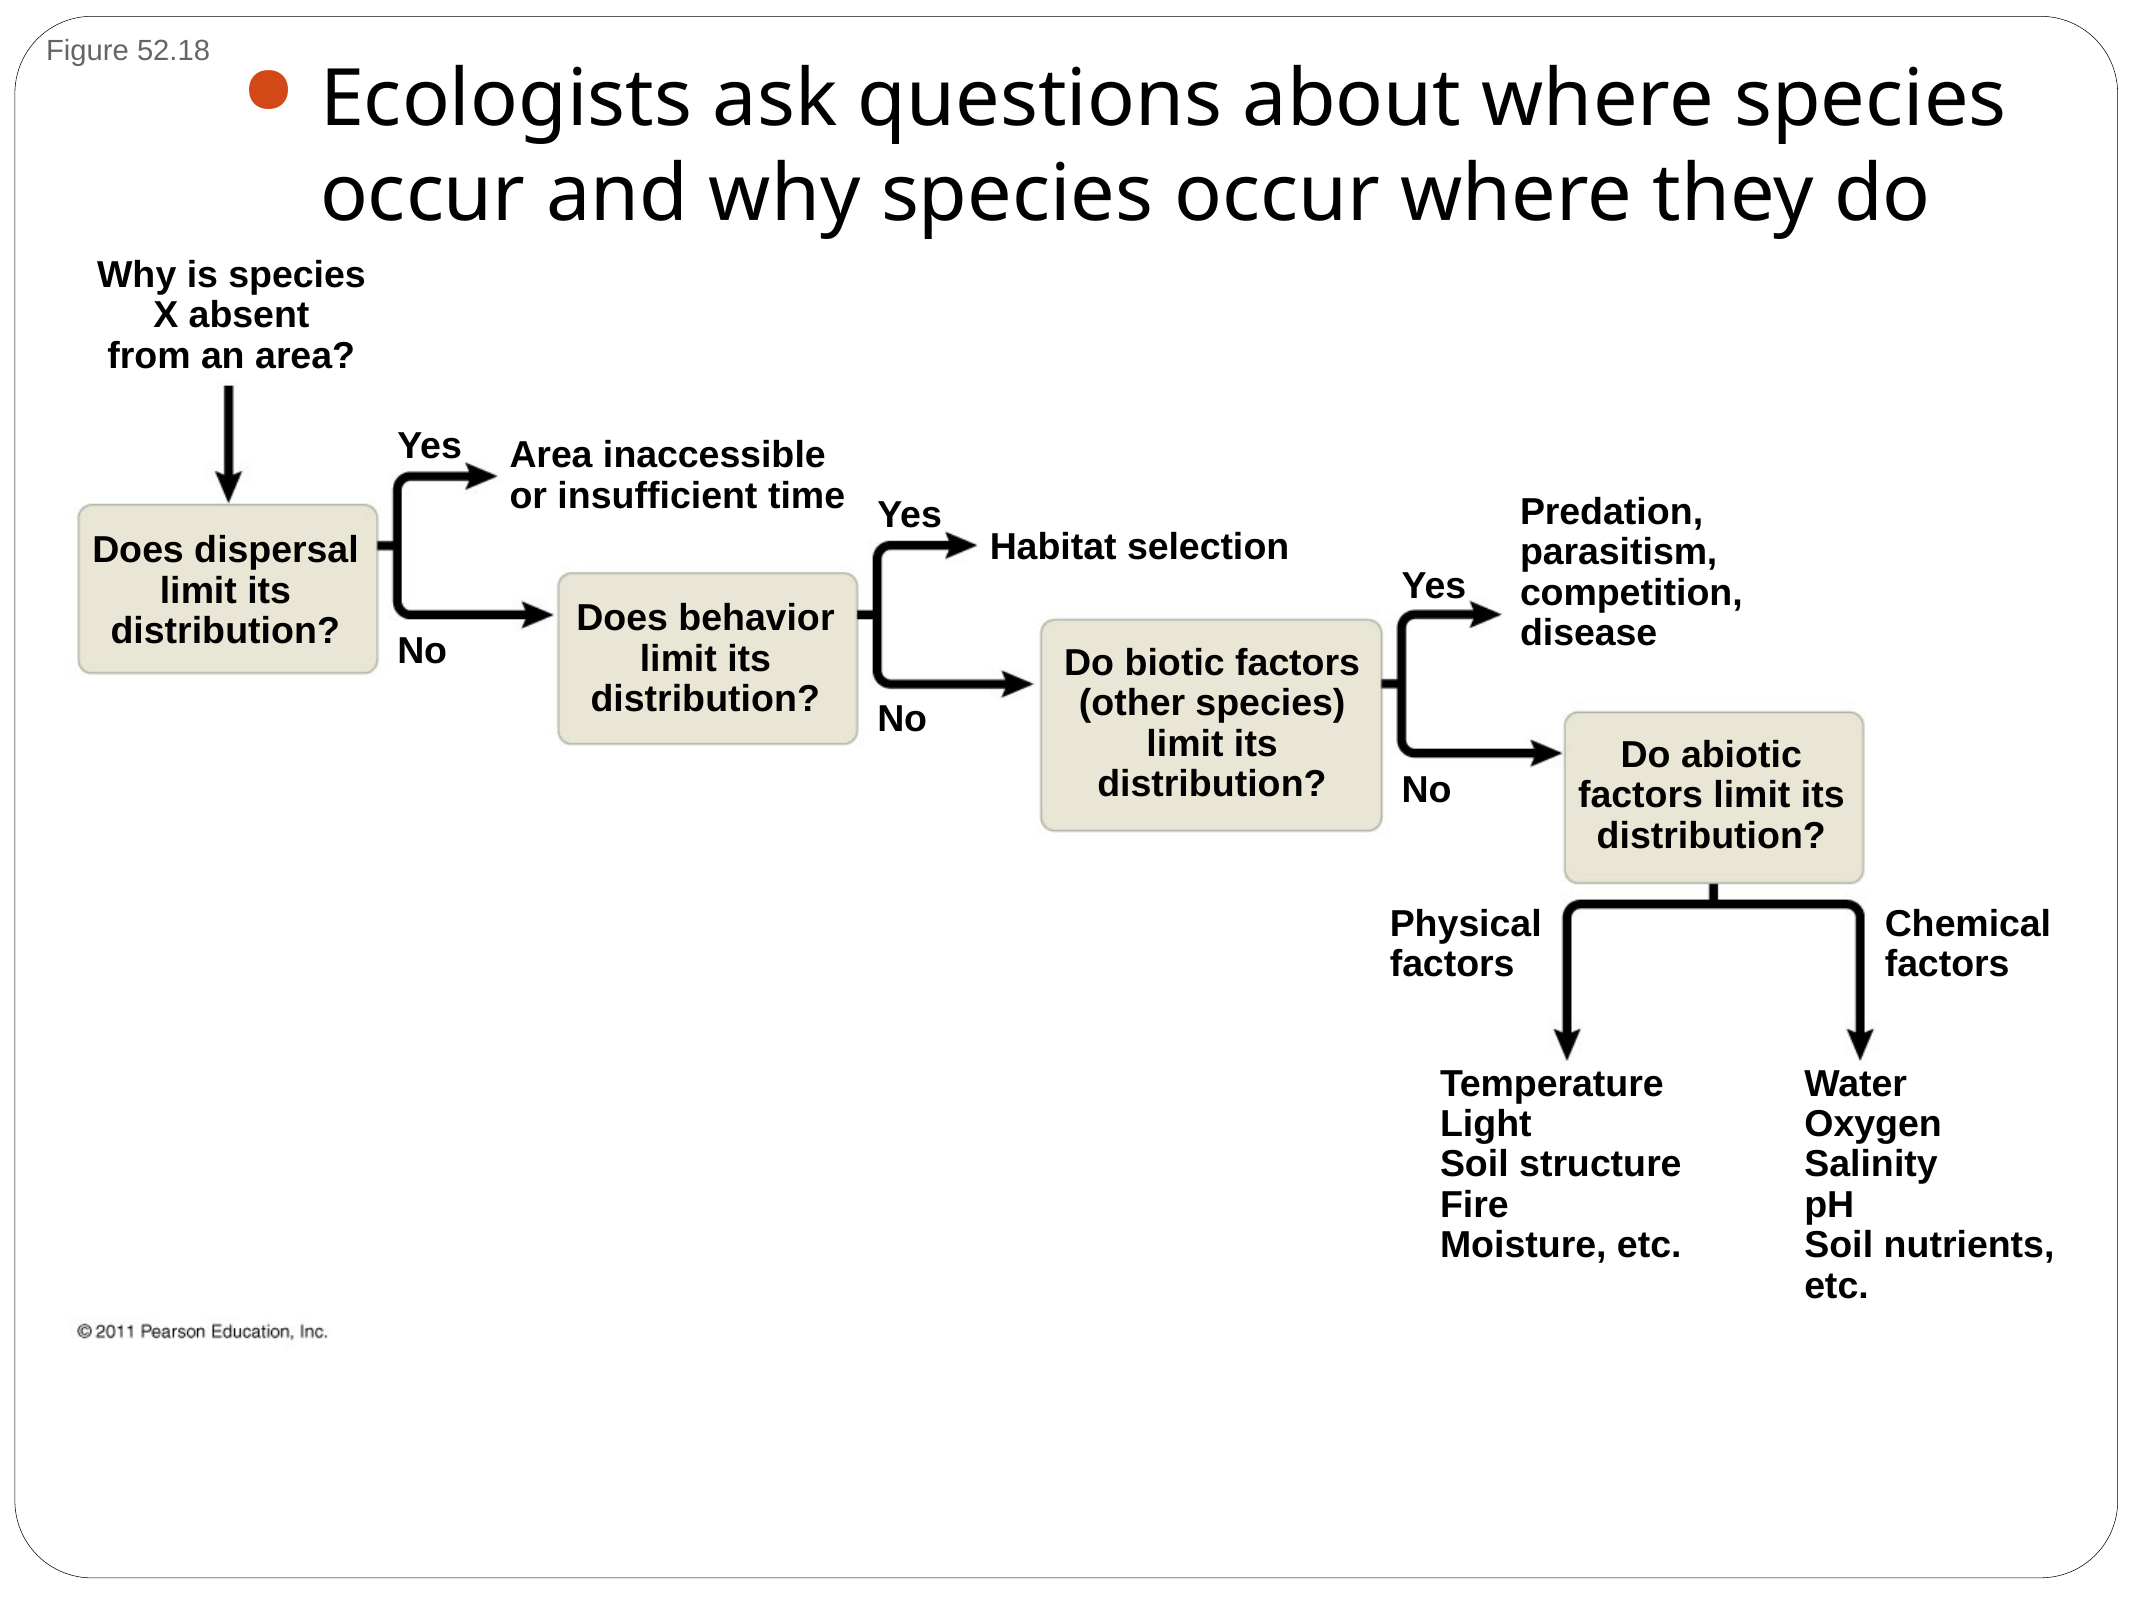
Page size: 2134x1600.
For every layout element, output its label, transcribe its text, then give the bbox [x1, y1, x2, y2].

list Ecologists ask questions about where species occur and why species occur where they do [230, 35, 2134, 293]
title Figure 52.18 [35, 5, 641, 78]
picture [69, 245, 2064, 1355]
